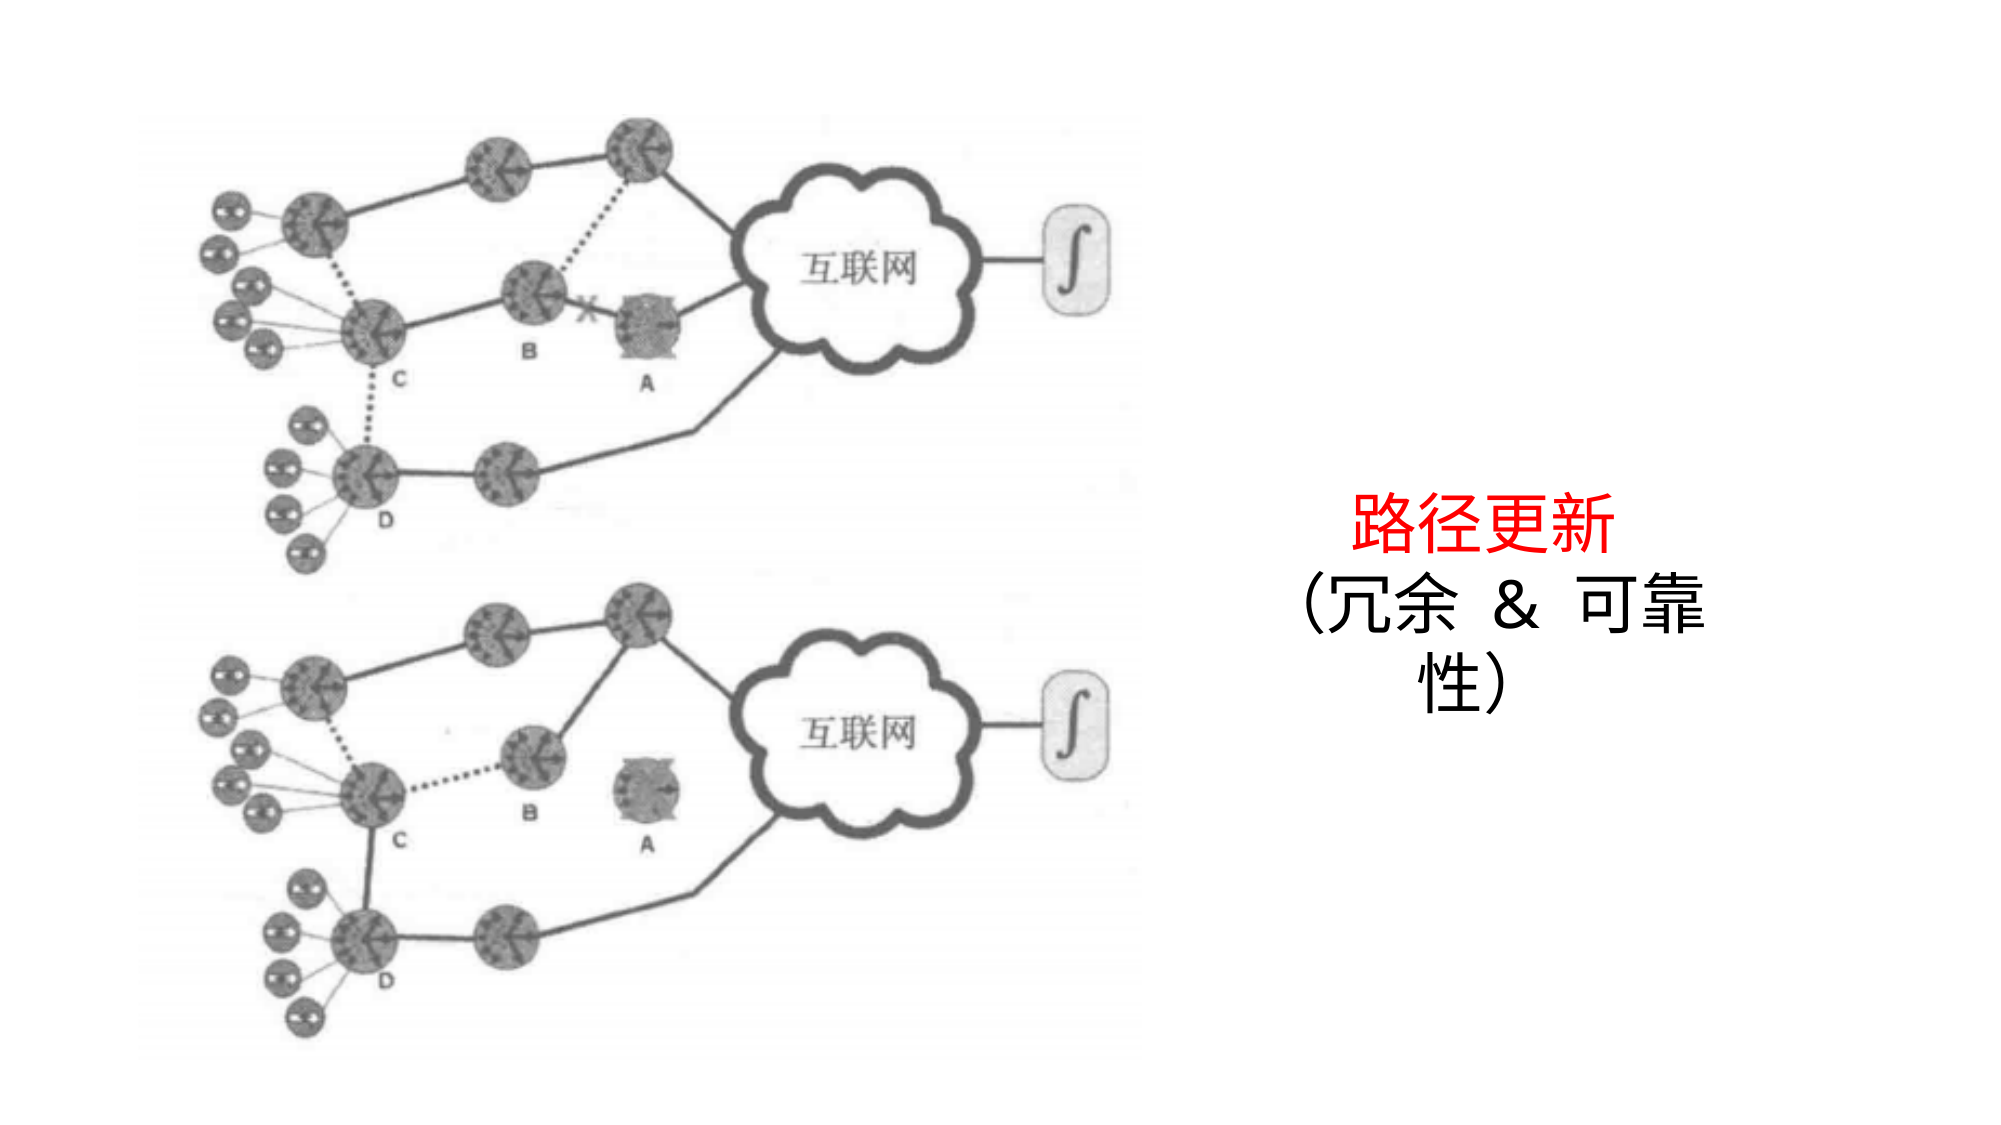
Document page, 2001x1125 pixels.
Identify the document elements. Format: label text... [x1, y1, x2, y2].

picture [138, 114, 1142, 1060]
text_box 路径更新 （冗余 & 可靠性） [1205, 474, 1763, 729]
